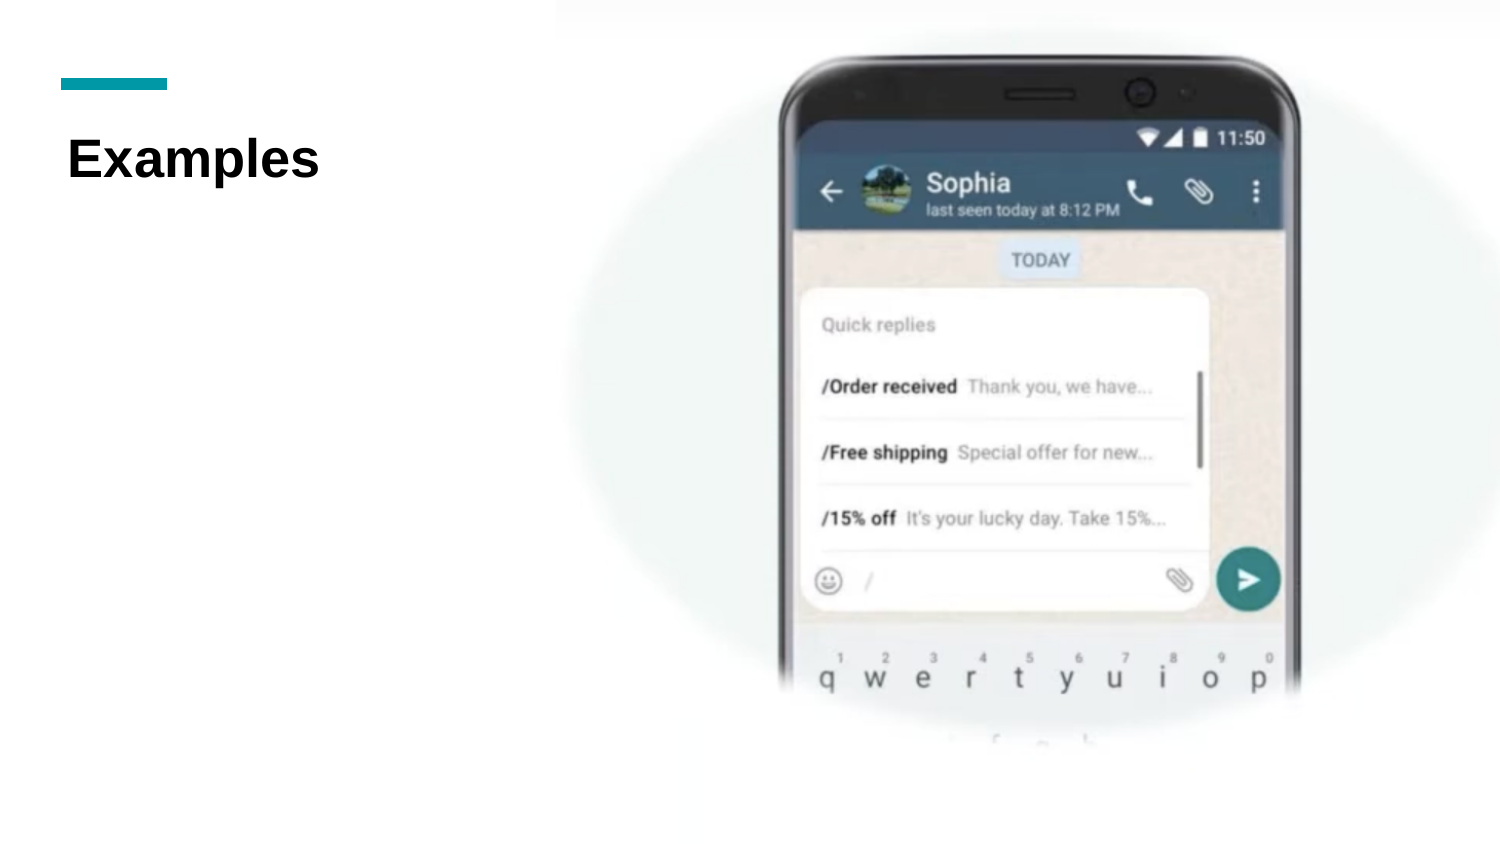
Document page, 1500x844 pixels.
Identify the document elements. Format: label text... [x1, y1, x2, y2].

picture [555, 0, 1500, 844]
title Examples [52, 113, 405, 631]
